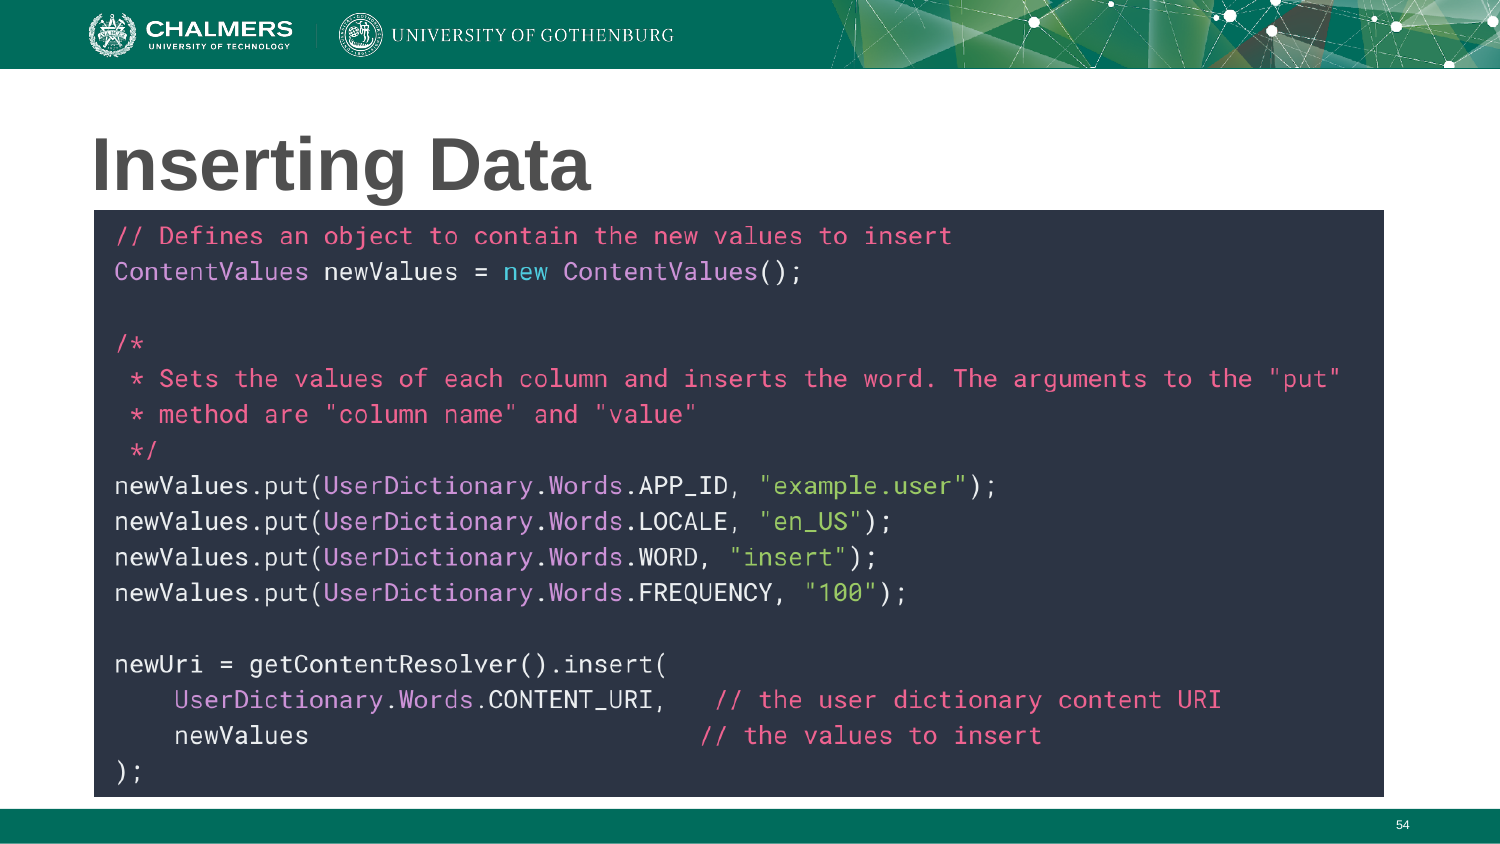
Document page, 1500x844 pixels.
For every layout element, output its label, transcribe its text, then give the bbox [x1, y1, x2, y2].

slide_number ‹#› [1074, 809, 1425, 844]
picture [94, 210, 1384, 797]
picture [64, 0, 696, 85]
title Inserting Data [76, 100, 1425, 211]
picture [759, 0, 1500, 68]
